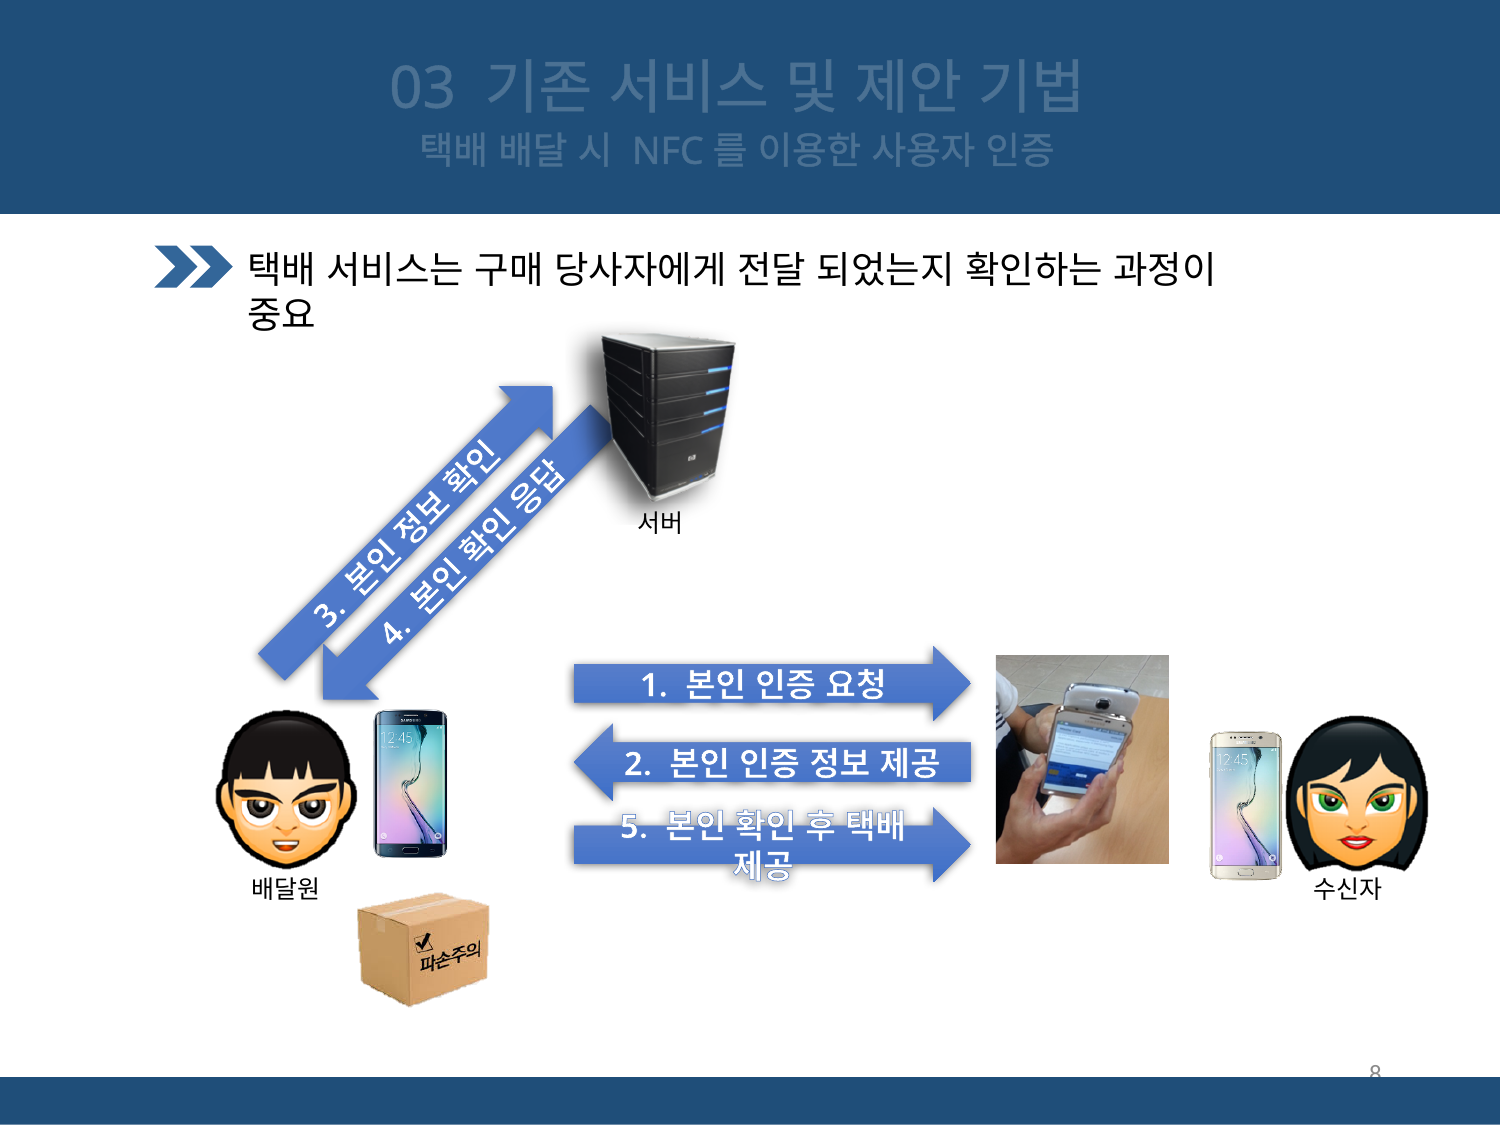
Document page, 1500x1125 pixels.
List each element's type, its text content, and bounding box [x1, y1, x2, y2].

picture [995, 655, 1169, 864]
picture [213, 694, 358, 875]
picture [1196, 685, 1431, 892]
text_box 수신자 [1249, 866, 1447, 911]
text_box 03 기존 서비스 및 제안 기법 [374, 41, 1100, 127]
text_box [187, 244, 232, 289]
slide_number 8 [1059, 1042, 1397, 1103]
text_box [0, 1076, 1500, 1125]
text_box 2. 본인 인증 정보 제공 [574, 723, 971, 802]
text_box 4. 본인 확인 응답 [323, 470, 525, 700]
text_box 5. 본인 확인 후 택배 제공 [574, 807, 971, 883]
text_box 1. 본인 인증 요청 [574, 645, 971, 721]
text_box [525, 310, 811, 546]
text_box [151, 244, 199, 289]
text_box 택배 배달 시 NFC를 이용한 사용자 인증 [404, 118, 1070, 179]
picture [274, 886, 576, 1011]
text_box 3. 본인 정보 확인 [258, 386, 525, 681]
picture [371, 706, 448, 858]
text_box 배달원 [189, 866, 382, 911]
text_box [0, 0, 1500, 215]
text_box 택배 서비스는 구매 당사자에게 전달 되었는지 확인하는 과정이 중요 [232, 238, 1290, 344]
